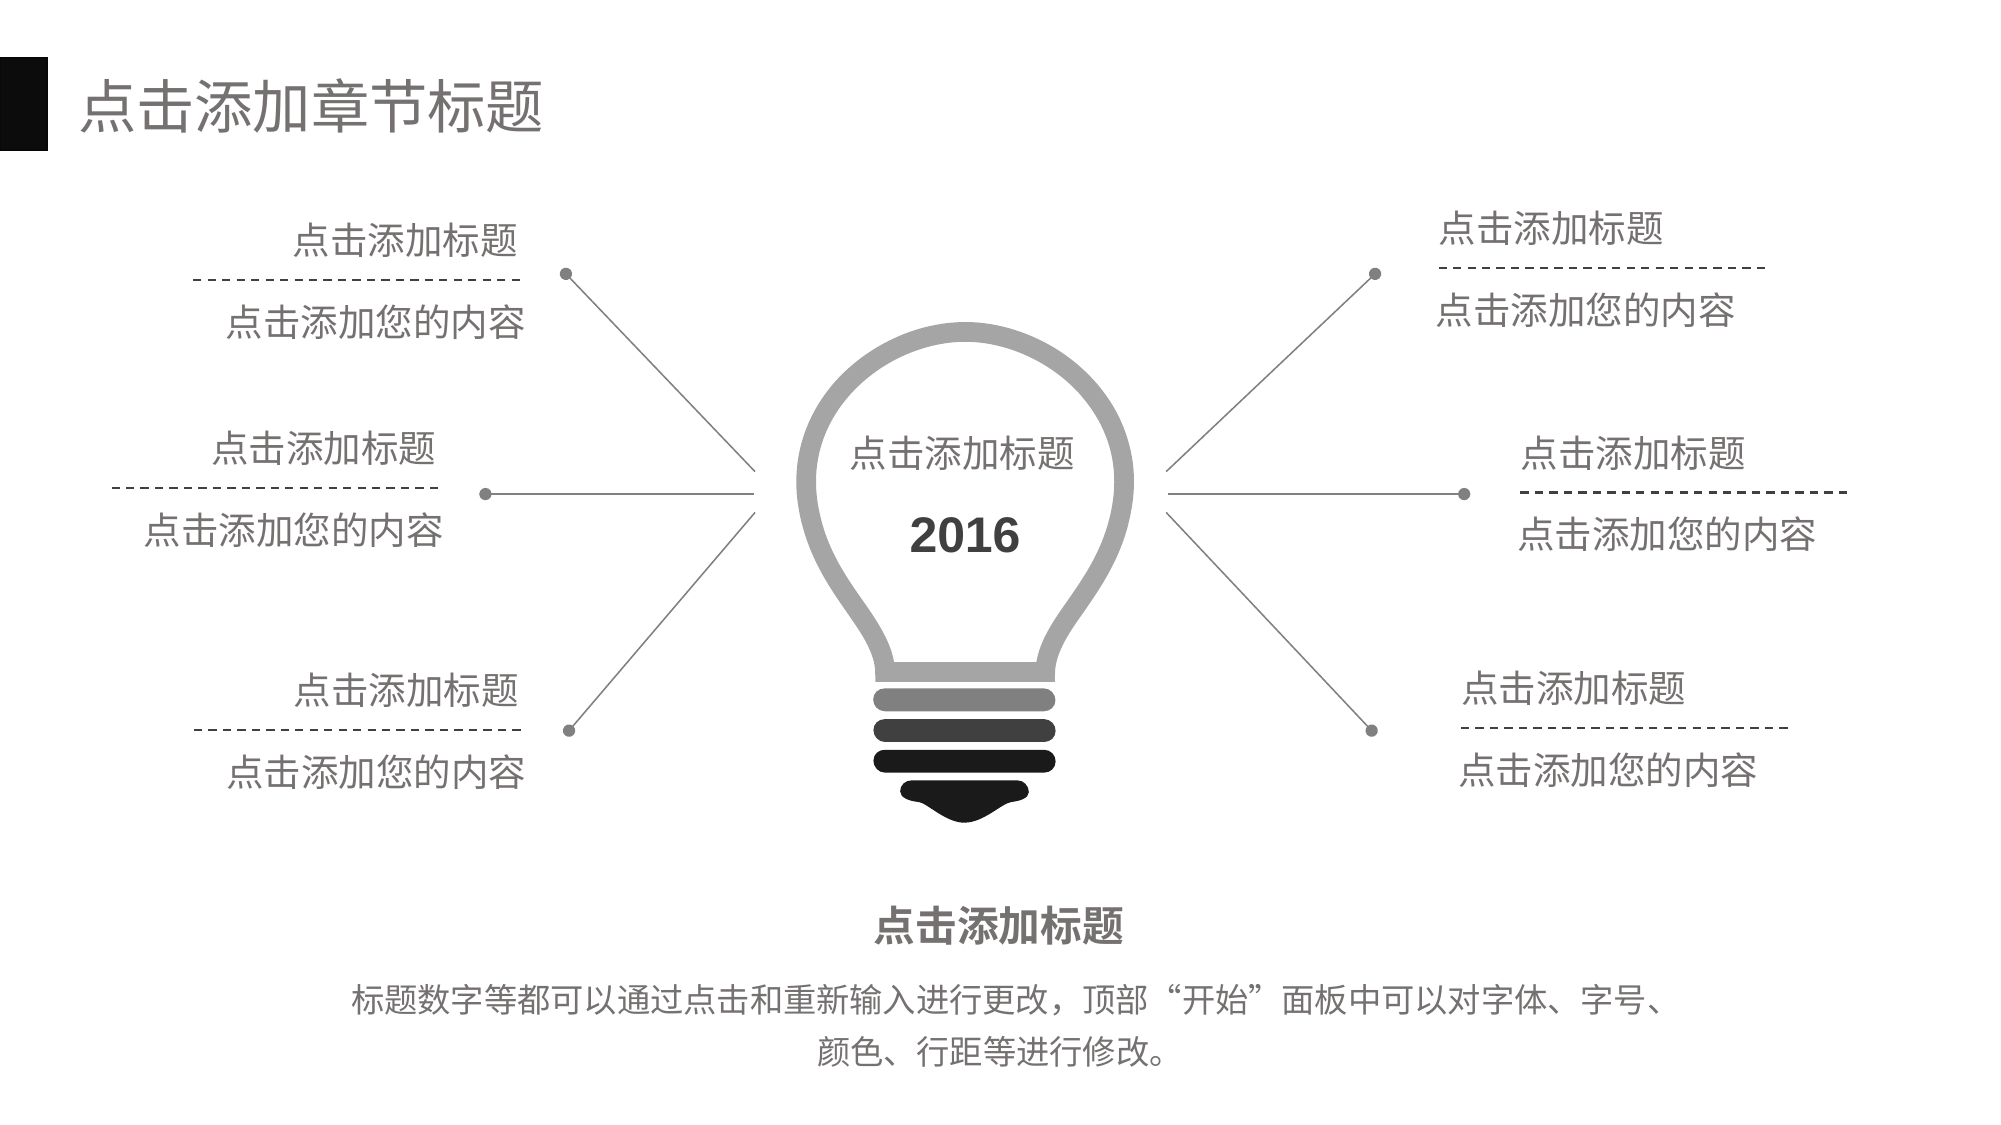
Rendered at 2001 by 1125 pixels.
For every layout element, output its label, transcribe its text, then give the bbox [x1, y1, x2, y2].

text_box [1422, 657, 1794, 801]
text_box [1400, 197, 1772, 340]
text_box 标题数字等都可以通过点击和重新输入进行更改，顶部“开始”面板中可以对字体、字号、颜色、行距等进行修改。 [323, 960, 1677, 1079]
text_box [170, 659, 542, 802]
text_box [1482, 422, 1853, 565]
text_box [0, 57, 48, 151]
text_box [485, 273, 756, 731]
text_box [1166, 273, 1465, 731]
text_box 点击添加标题 [858, 892, 1139, 958]
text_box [794, 321, 1136, 823]
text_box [169, 209, 541, 353]
text_box 点击添加章节标题 [63, 63, 560, 148]
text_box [87, 417, 459, 561]
